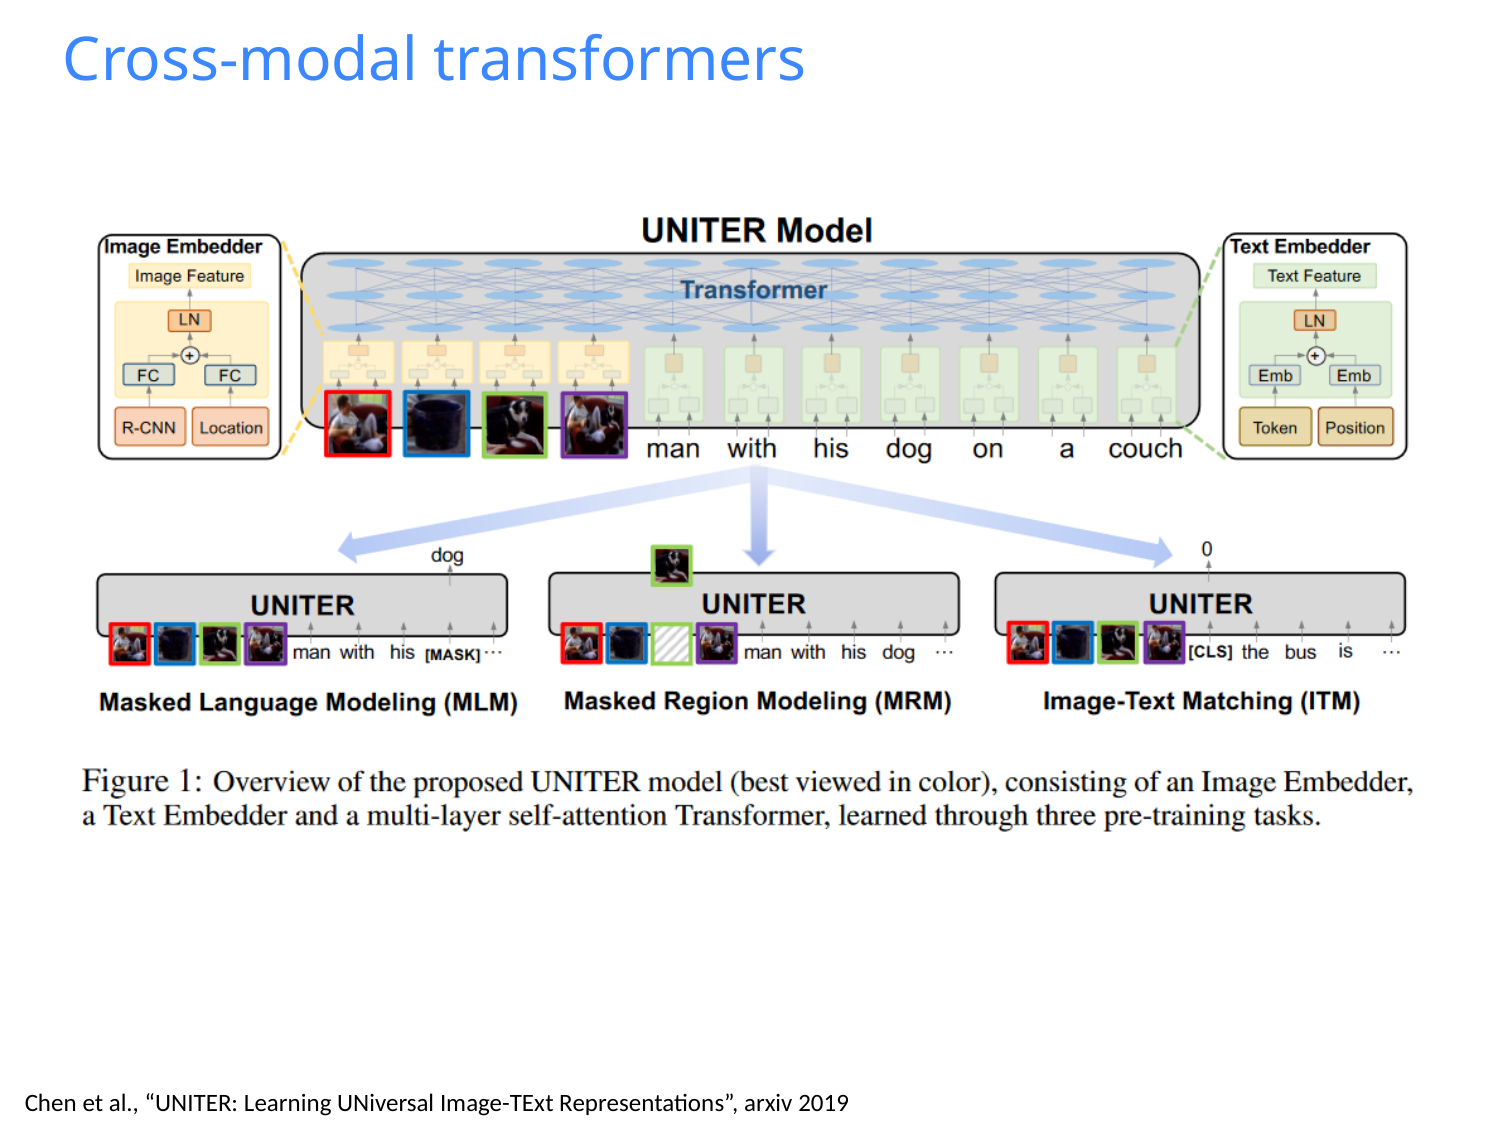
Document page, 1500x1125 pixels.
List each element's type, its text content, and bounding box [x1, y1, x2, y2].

title Cross-modal transformers [62, 20, 1434, 94]
text_box Chen et al., “UNITER: Learning UNiversal Image-TExt Representations”, arxiv 2019 [10, 1079, 867, 1125]
picture [62, 188, 1446, 856]
